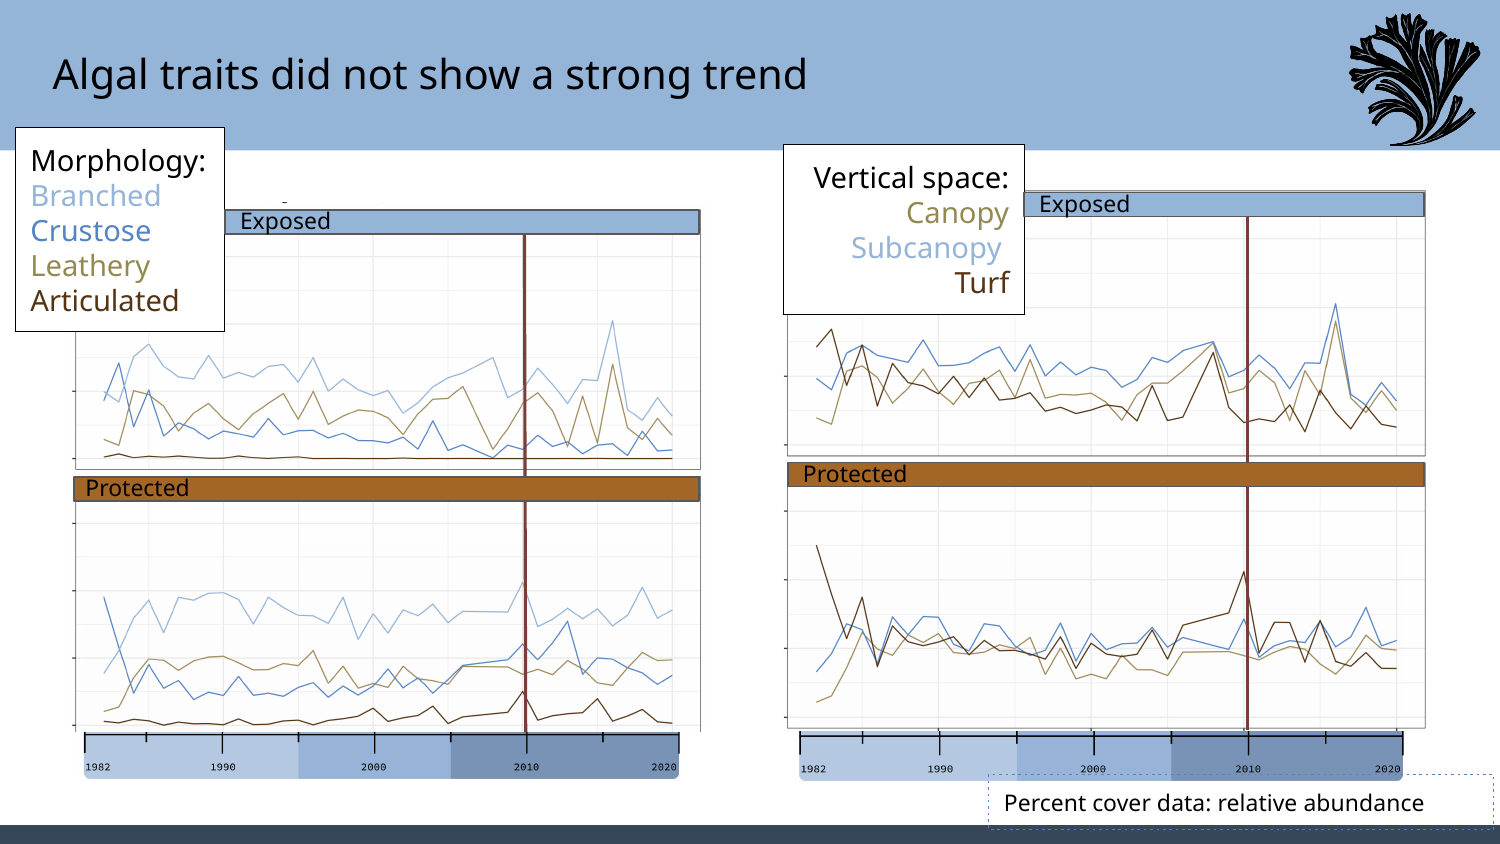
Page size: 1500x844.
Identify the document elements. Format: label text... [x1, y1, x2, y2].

text_box Morphology: Branched Crustose Leathery Articulated [15, 127, 225, 332]
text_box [1023, 175, 1425, 235]
text_box Vertical space: Canopy Subcanopy Turf [783, 144, 1025, 184]
text_box Percent cover data: relative abundance [988, 774, 1494, 830]
picture [70, 202, 707, 781]
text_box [70, 459, 700, 520]
picture [783, 184, 1432, 783]
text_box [787, 445, 1425, 506]
title Algal traits did not show a strong trend [37, 32, 1349, 128]
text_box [224, 192, 700, 253]
picture [1349, 12, 1481, 146]
